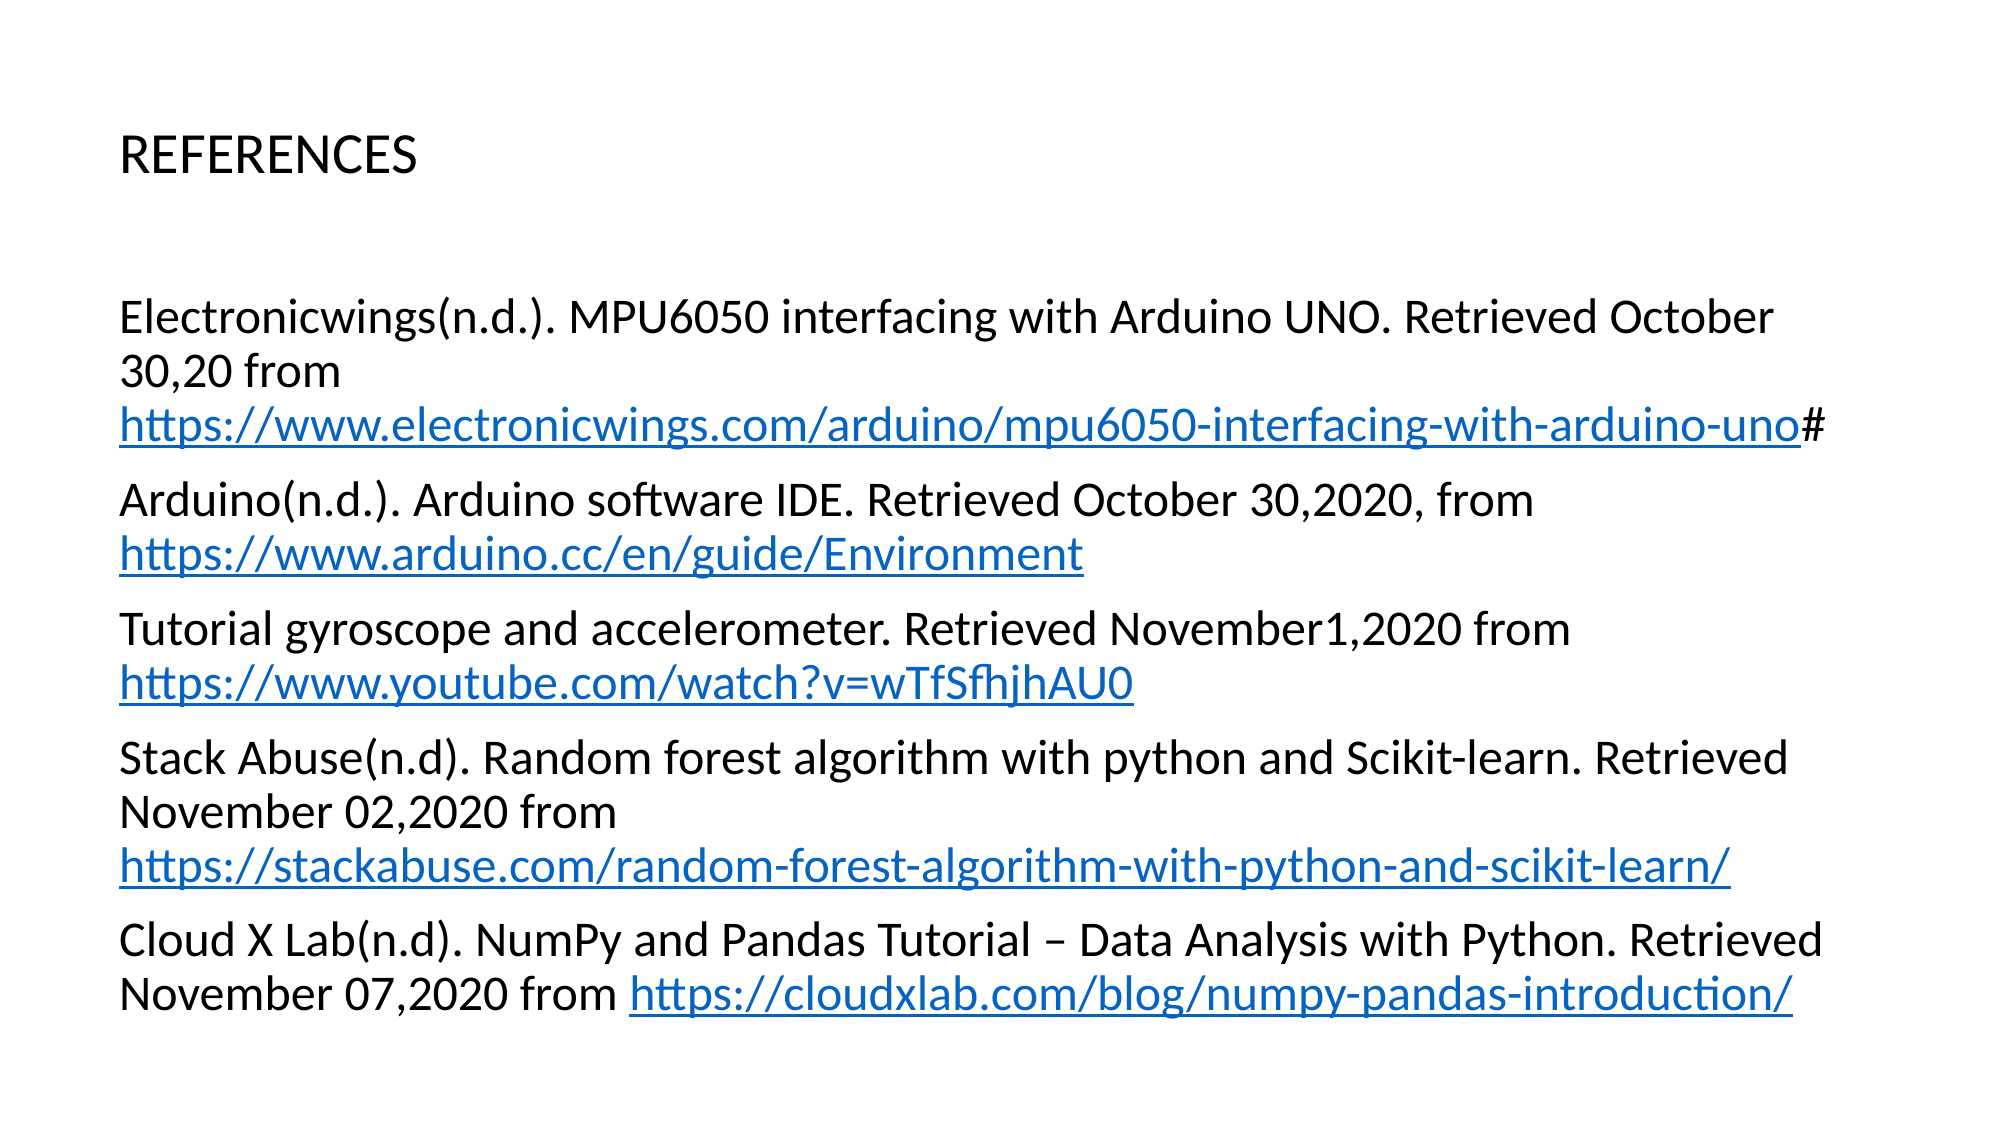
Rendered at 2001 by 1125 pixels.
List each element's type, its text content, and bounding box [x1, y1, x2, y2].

list REFERENCES Electronicwings(n.d.). MPU6050 interfacing with Arduino UNO. Retrieved October 30,20 from https://www.electronicwings.com/arduino/mpu6050-interfacing-with-arduino-uno# Arduino(n.d.). Arduino software IDE. Retrieved October 30,2020, from https://www.arduino.cc/en/guide/Environment Tutorial gyroscope and accelerometer. Retrieved November1,2020 from https://www.youtube.com/watch?v=wTfSfhjhAU0 Stack Abuse(n.d). Random forest algorithm with python and Scikit-learn. Retrieved November 02,2020 from https://stackabuse.com/random-forest-algorithm-with-python-and-scikit-learn/ Cloud X Lab(n.d). NumPy and Pandas Tutorial – Data Analysis with Python. Retrieved November 07,2020 from https://cloudxlab.com/blog/numpy-pandas-introduction/ [104, 115, 1898, 1063]
